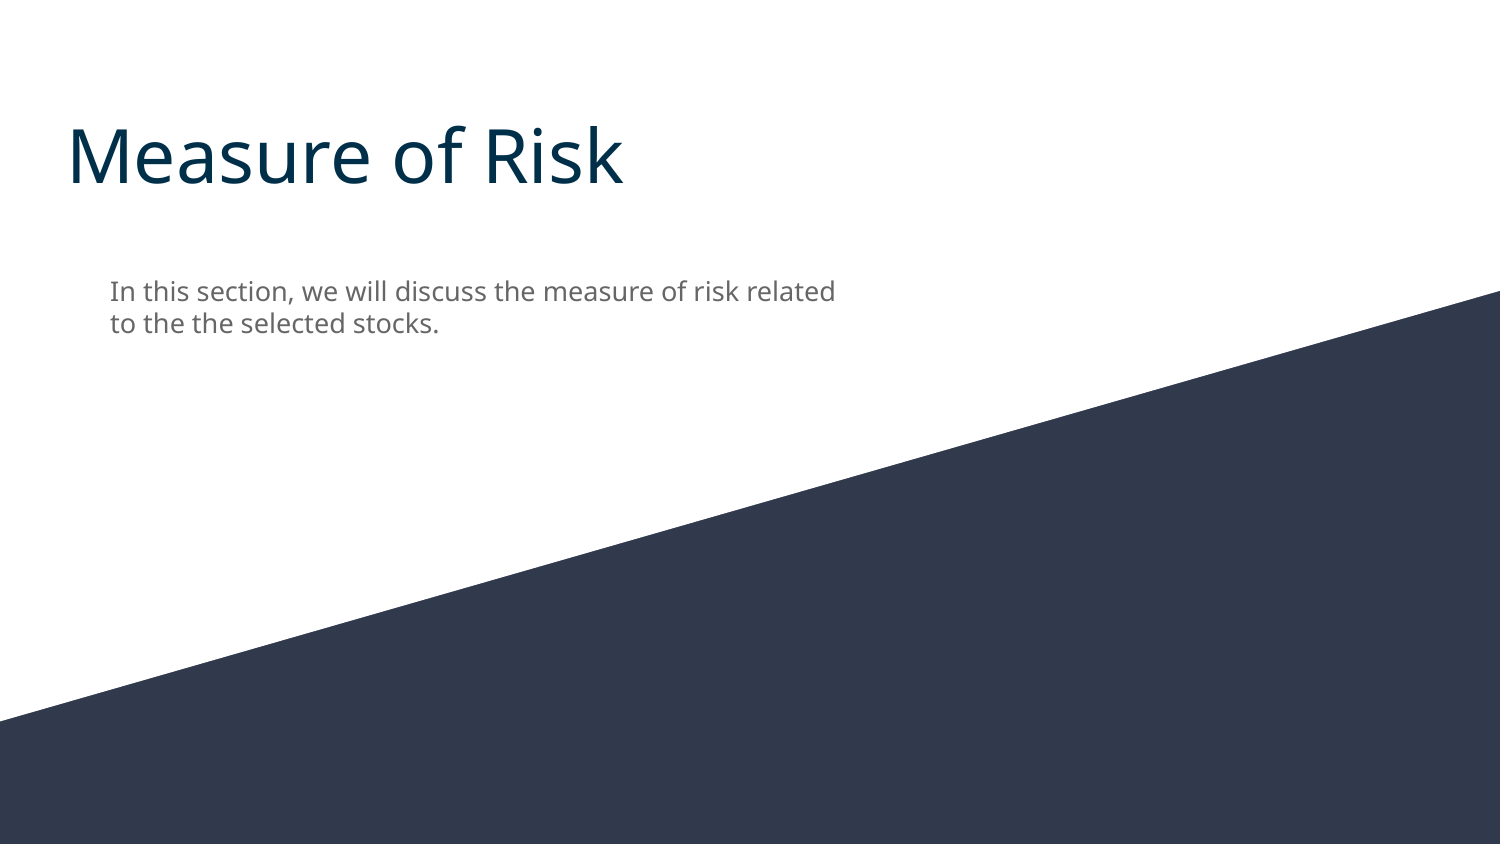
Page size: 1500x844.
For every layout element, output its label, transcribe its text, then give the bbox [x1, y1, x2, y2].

title Measure of Risk [51, 88, 1449, 299]
text_box In this section, we will discuss the measure of risk related to the the selected stocks. [95, 259, 854, 450]
